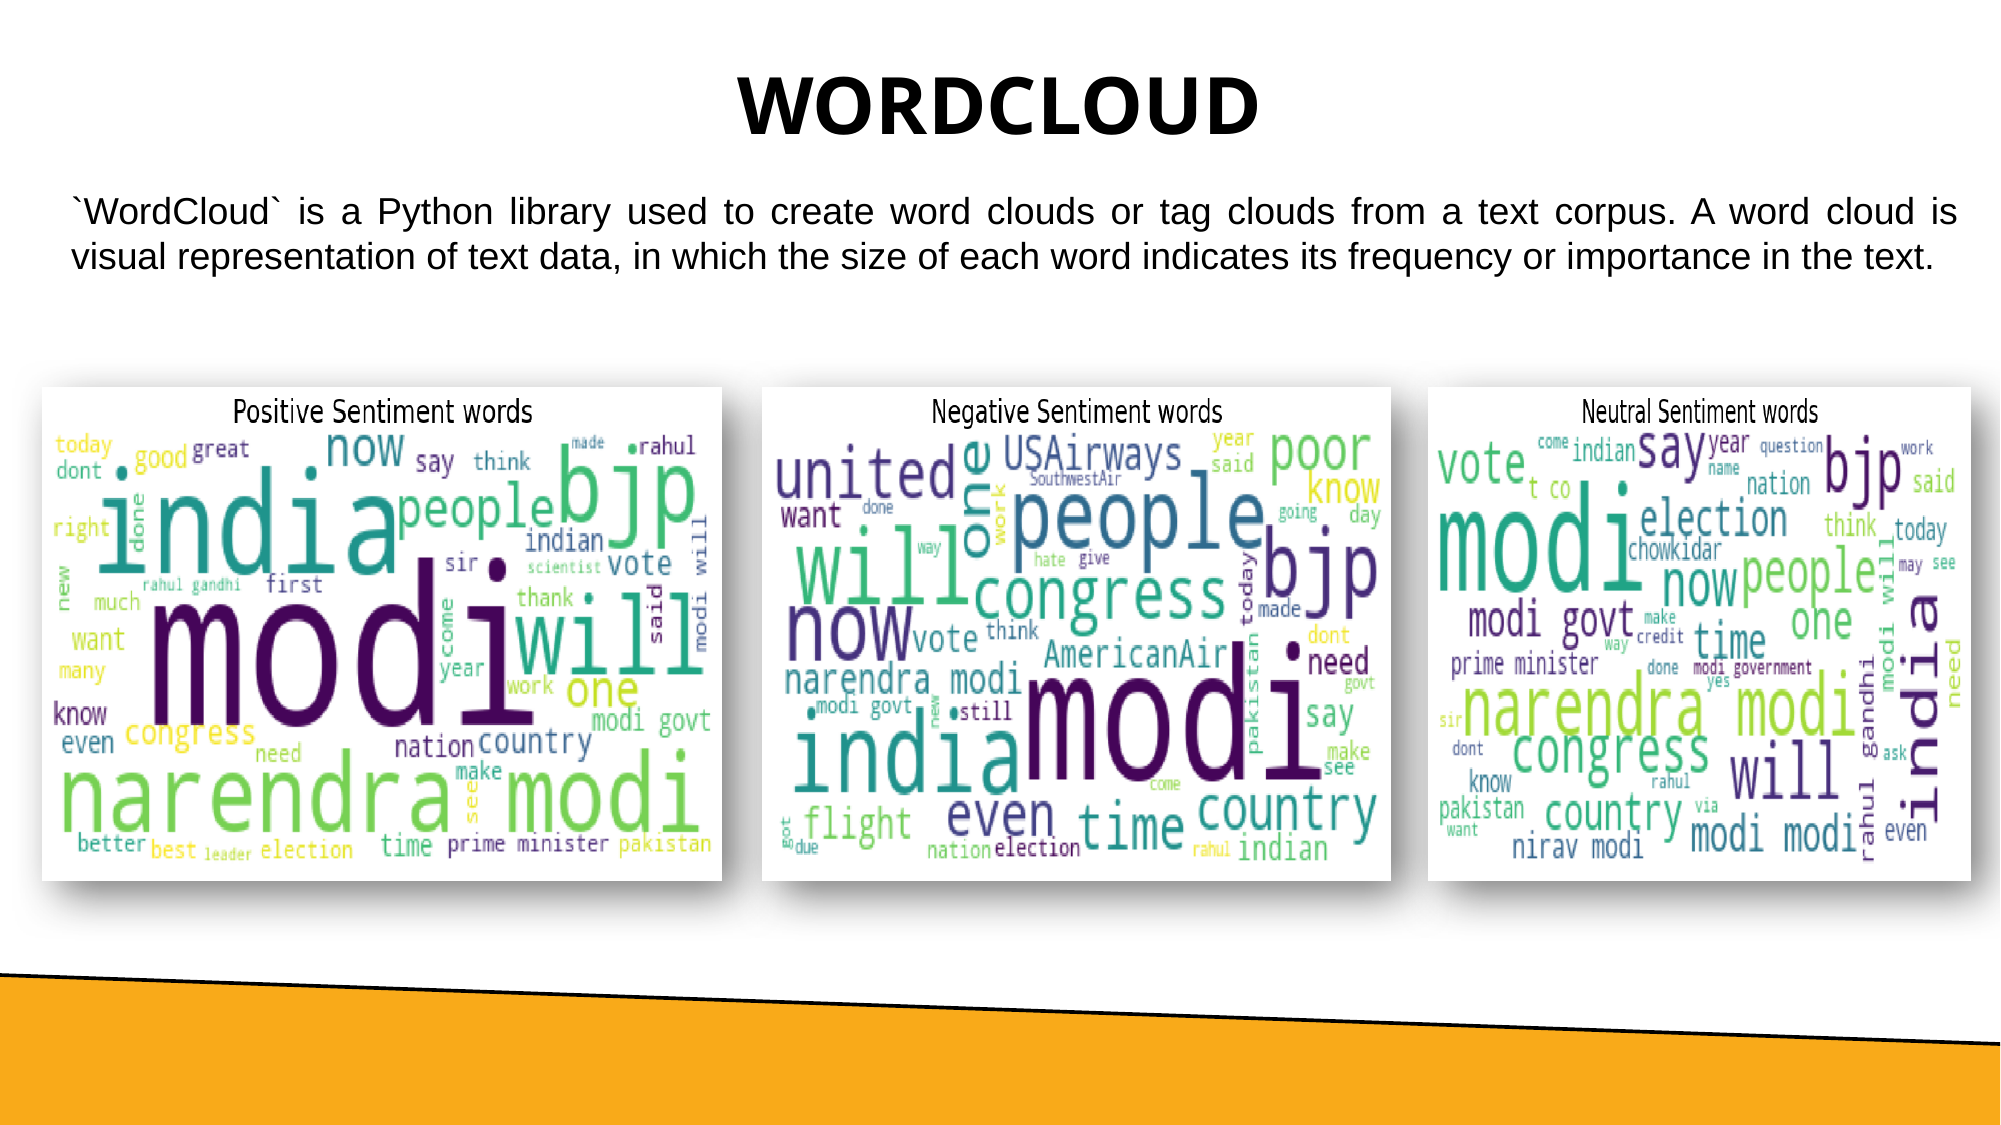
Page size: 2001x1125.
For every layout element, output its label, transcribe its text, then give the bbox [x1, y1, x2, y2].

picture [762, 387, 1391, 881]
title wordcloud [137, 0, 1863, 179]
picture [1428, 387, 1971, 881]
picture [42, 387, 722, 881]
text_box `WordCloud` is a Python library used to create word clouds or tag clouds from a text corpus. A word cloud is visual representation of text data, in which the size of each word indicates its frequency or importance in the text. [56, 179, 1974, 285]
